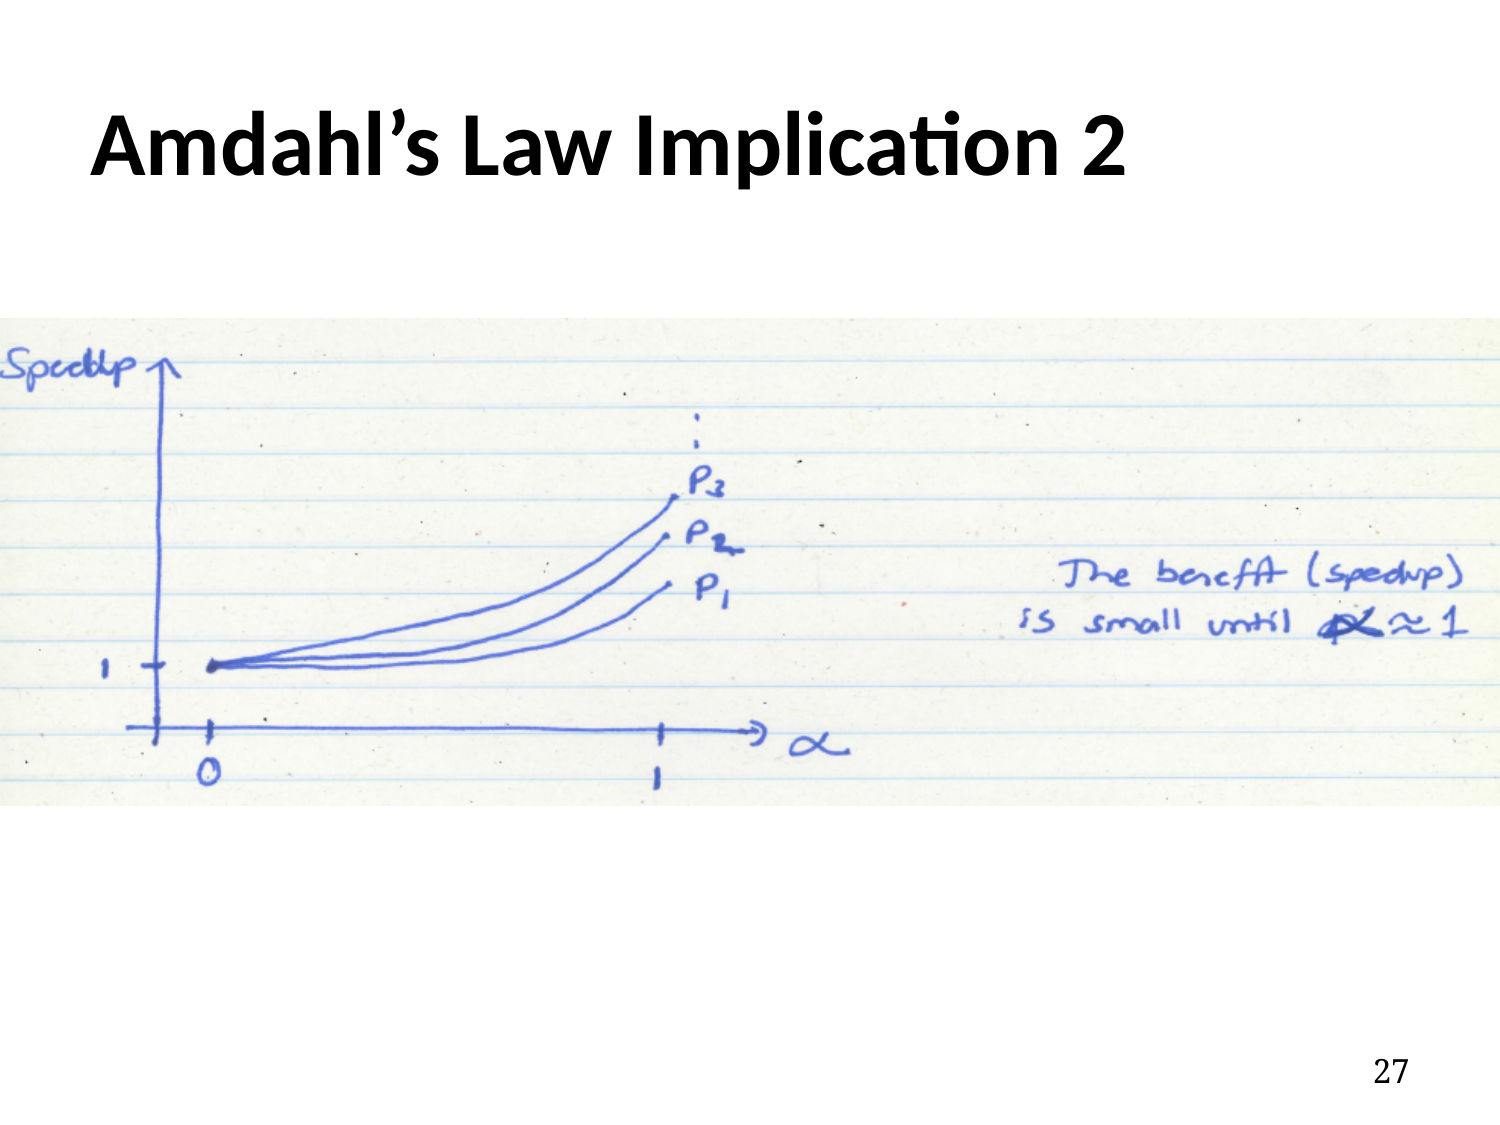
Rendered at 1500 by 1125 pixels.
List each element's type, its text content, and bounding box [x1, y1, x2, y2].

slide_number 27 [1074, 1042, 1425, 1103]
picture [0, 318, 1500, 806]
title Amdahl’s Law Implication 2 [75, 45, 1425, 233]
